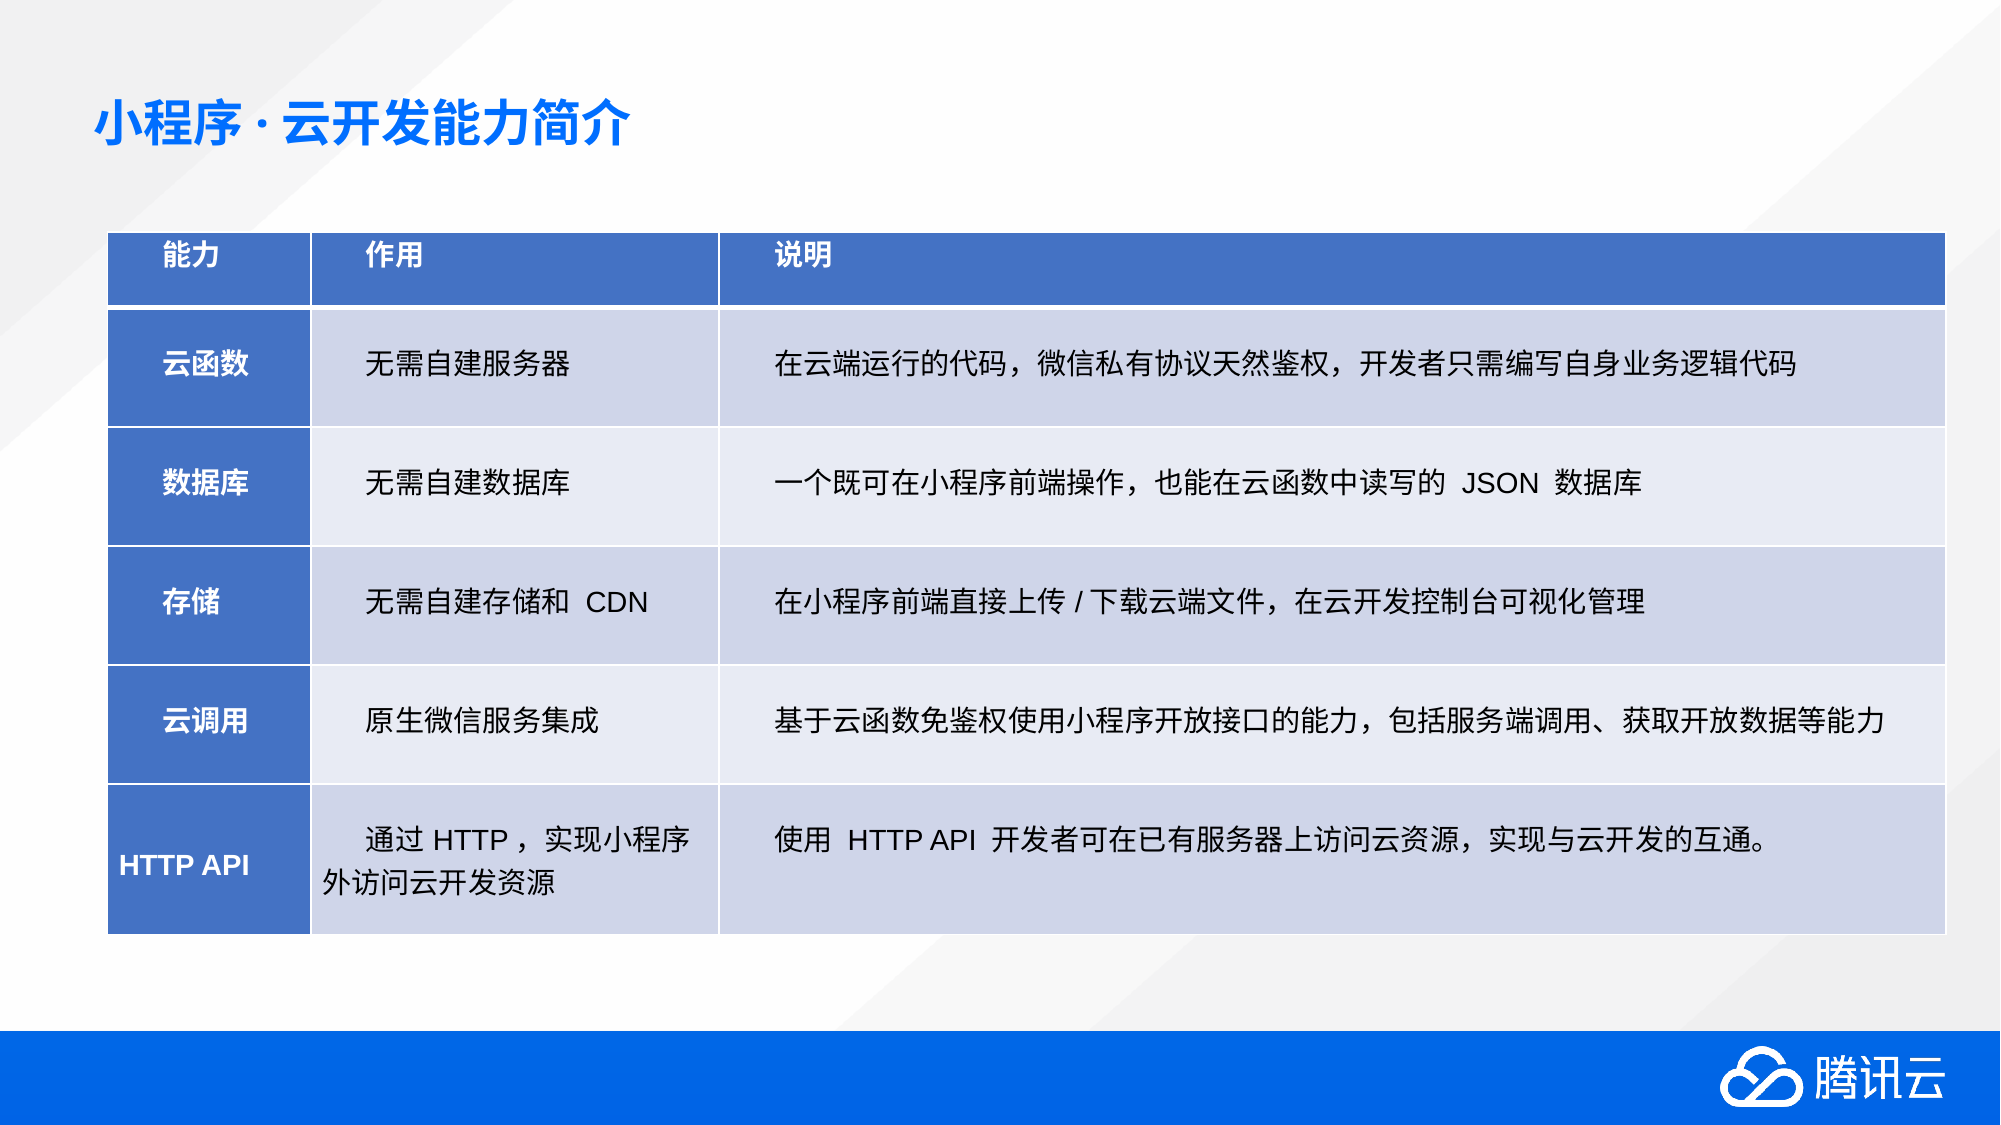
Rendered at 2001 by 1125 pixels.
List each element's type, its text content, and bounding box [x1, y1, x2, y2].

picture [1720, 1046, 1945, 1107]
table_header 说明 [720, 233, 1945, 305]
table_cell 使用 HTTP API 开发者可在已有服务器上访问云资源，实现与云开发的互通。 [720, 785, 1945, 934]
table_cell 数据库 [108, 428, 226, 545]
table_cell 一个既可在小程序前端操作，也能在云函数中读写的 JSON 数据库 [1137, 428, 1945, 545]
table_header 能力 [108, 233, 310, 305]
table_cell 基于云函数免鉴权使用小程序开放接口的能力，包括服务端调用、获取开放数据等能力 [1137, 666, 1945, 783]
table_cell 在小程序前端直接上传/下载云端文件，在云开发控制台可视化管理 [1137, 547, 1945, 664]
table_header 作用 [312, 233, 718, 297]
table_cell 在云端运行的代码，微信私有协议天然鉴权，开发者只需编写自身业务逻辑代码 [1137, 310, 1945, 426]
table_cell 存储 [108, 547, 226, 664]
picture [0, 0, 2001, 1031]
table_cell 云函数 [108, 310, 226, 426]
table_cell 云调用 [108, 666, 226, 783]
title 小程序·云开发能力简介 [78, 78, 1804, 172]
table_cell HTTP API [108, 785, 310, 934]
table_cell 通过HTTP，实现小程序外访问云开发资源 [312, 855, 718, 934]
